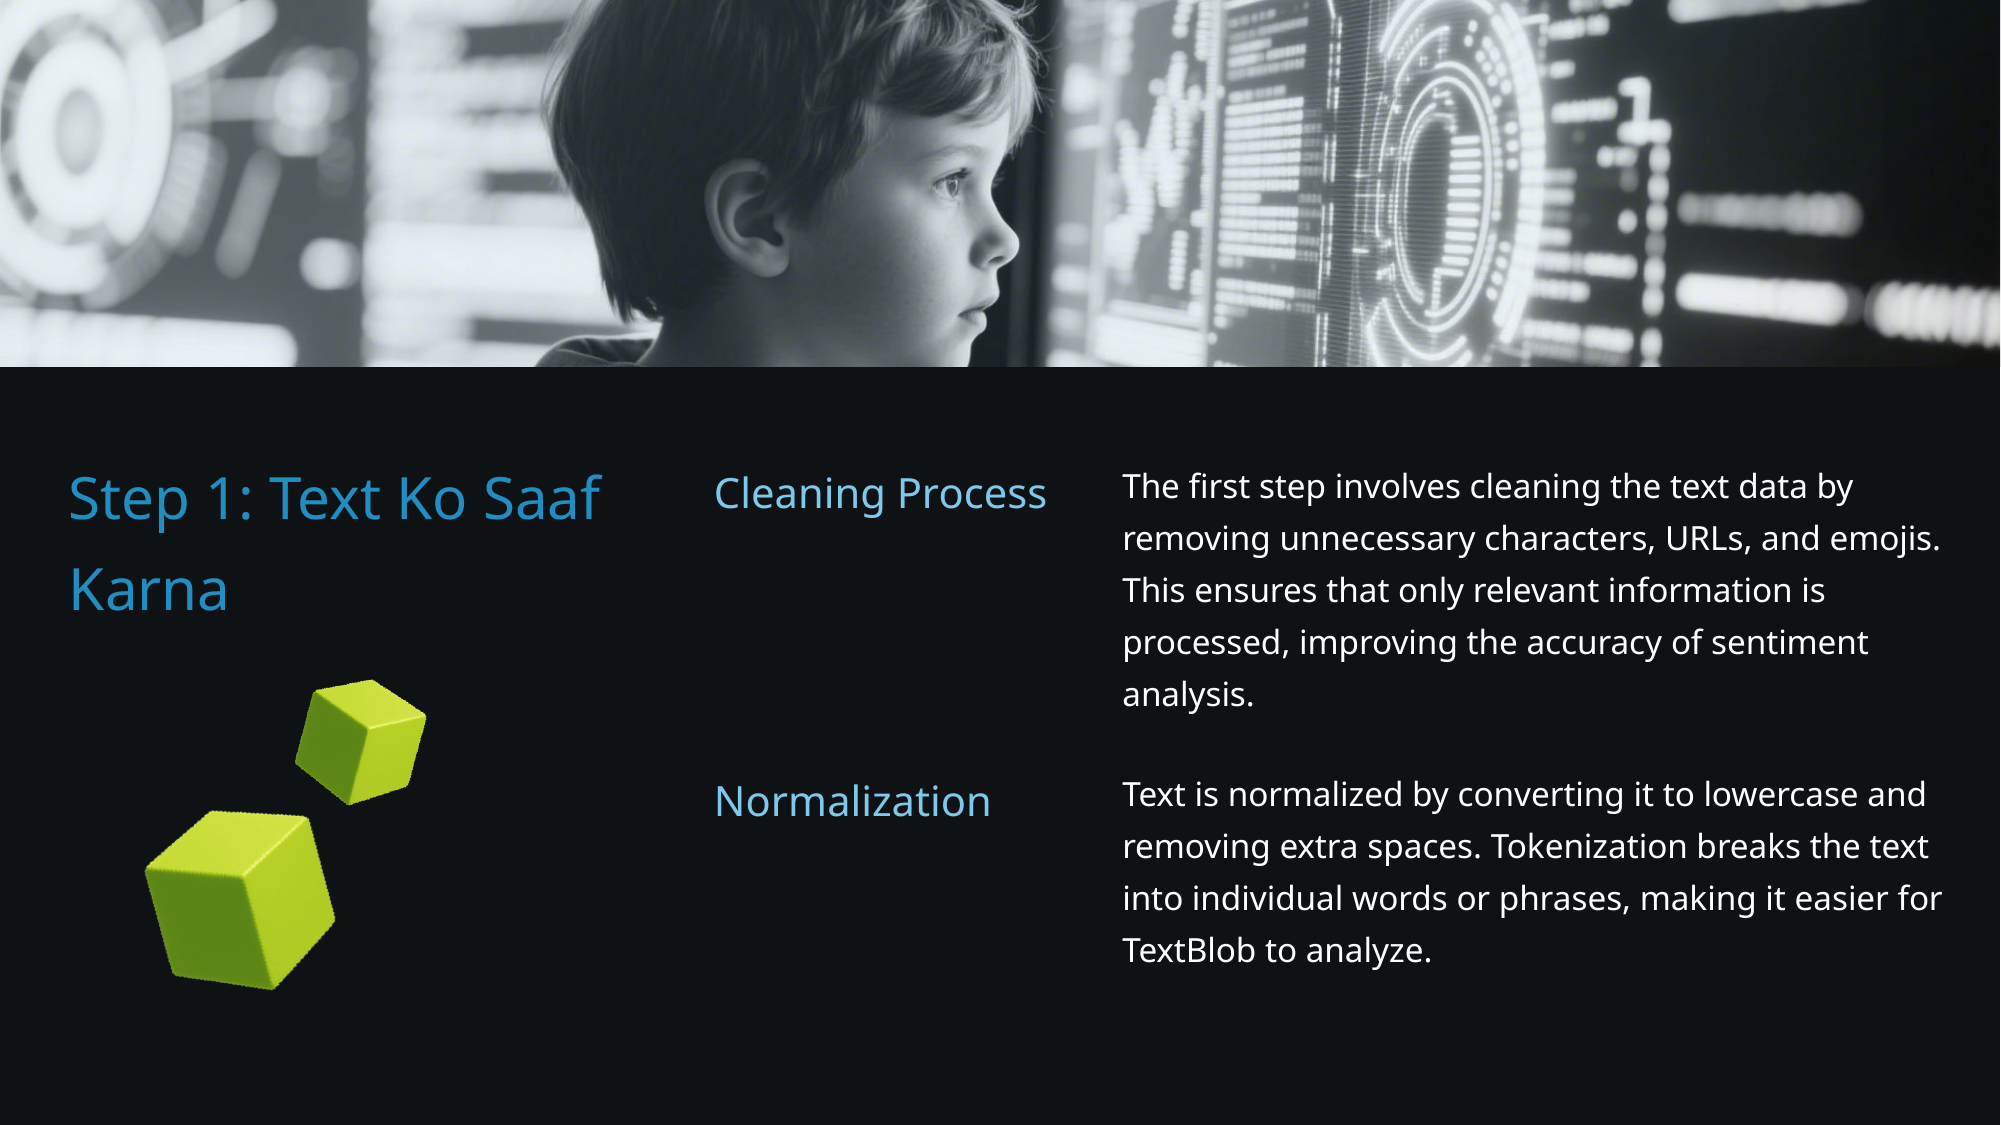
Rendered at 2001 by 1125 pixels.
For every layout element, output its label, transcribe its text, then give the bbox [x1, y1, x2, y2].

picture [0, 0, 2001, 367]
text_box Normalization [706, 751, 1115, 1034]
picture [86, 637, 464, 1055]
text_box Step 1: Text Ko Saaf Karna [61, 432, 707, 807]
text_box The first step involves cleaning the text data by removing unnecessary characters, URLs, and emojis. This ensures that only relevant information is processed, improving the accuracy of sentiment analysis. [1114, 446, 1969, 706]
text_box Text is normalized by converting it to lowercase and removing extra spaces. Tokenization breaks the text into individual words or phrases, making it easier for TextBlob to analyze. [1114, 753, 1969, 962]
text_box Cleaning Process [706, 444, 1115, 726]
